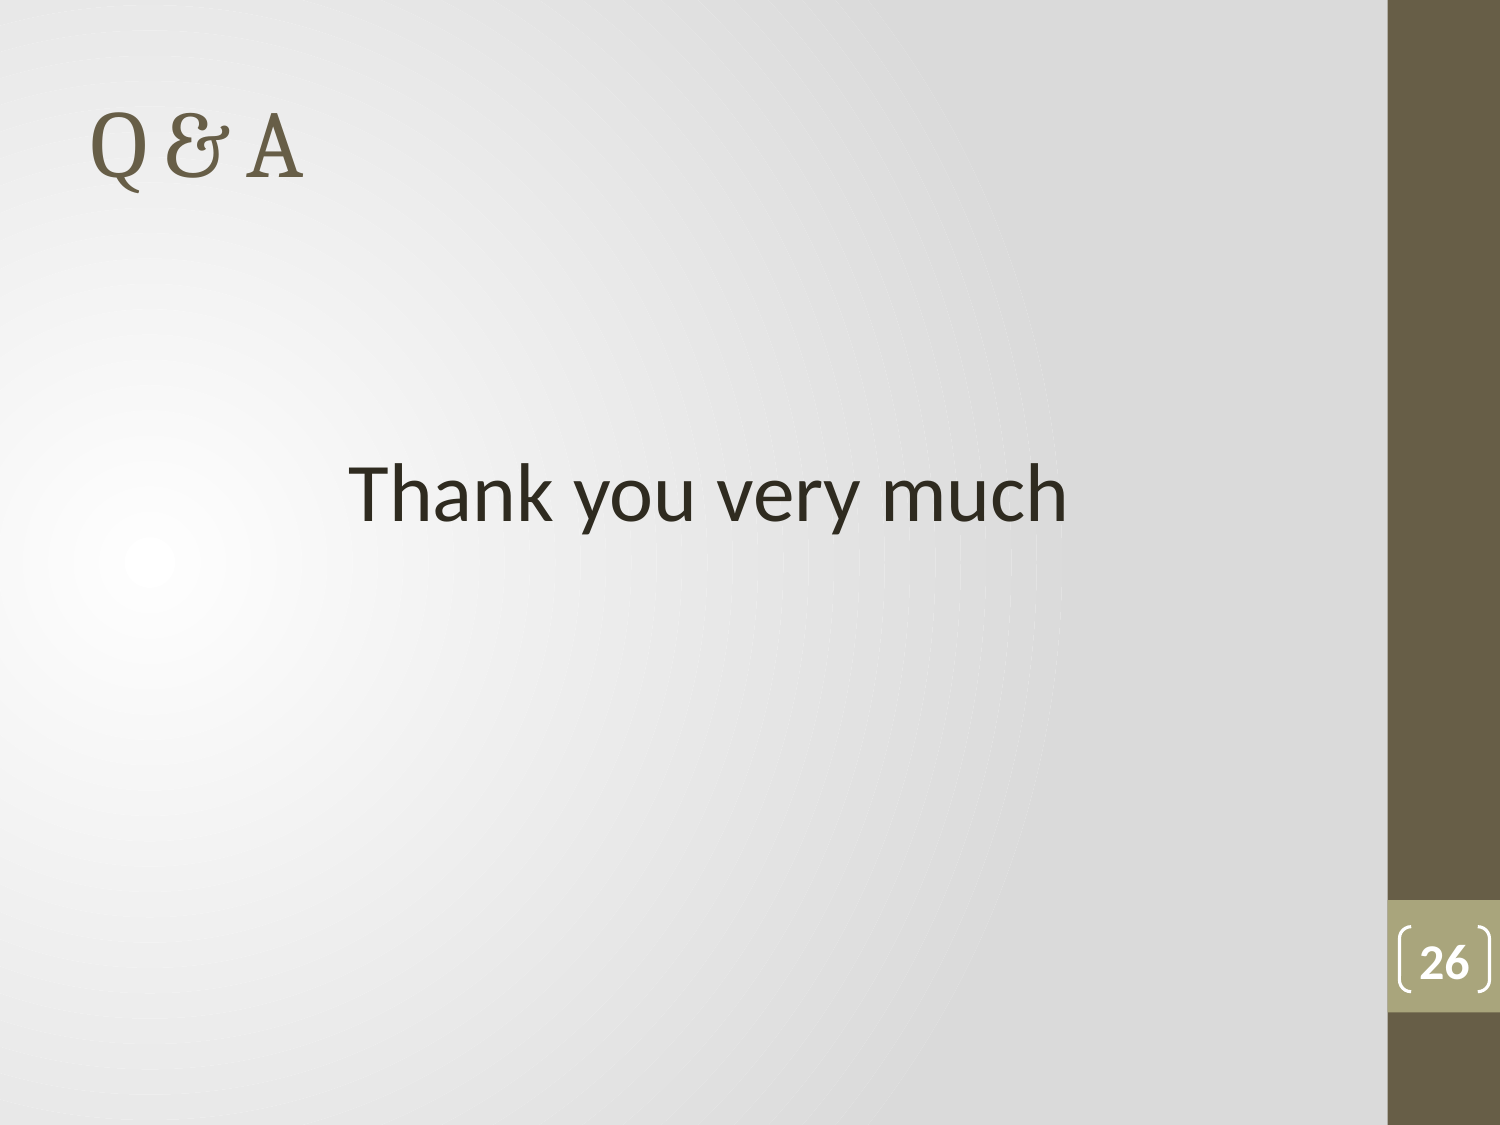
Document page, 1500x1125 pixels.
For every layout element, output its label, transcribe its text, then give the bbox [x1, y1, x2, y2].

title Q & A [75, 45, 1325, 233]
slide_number 26 [1397, 925, 1492, 994]
list Thank you very much [75, 262, 1325, 1050]
